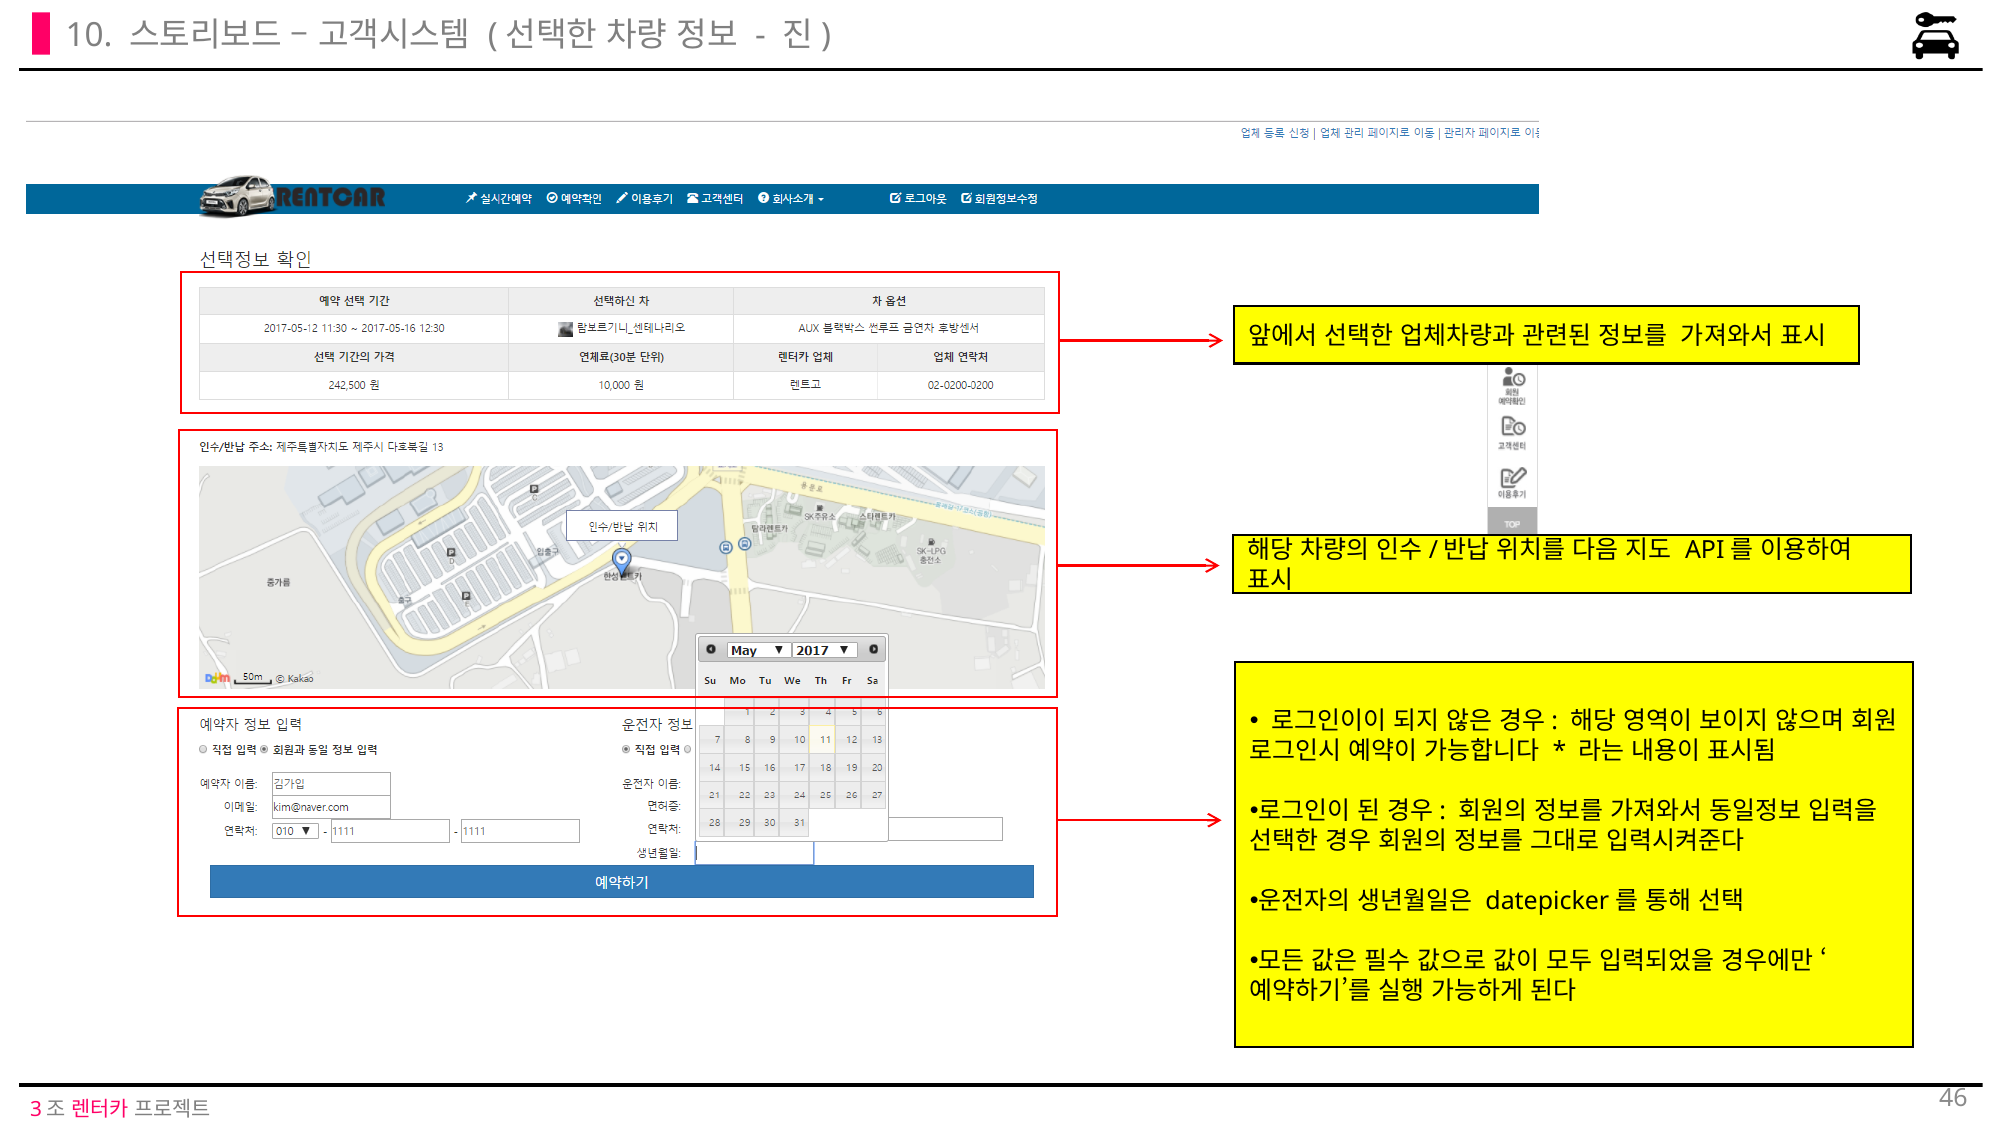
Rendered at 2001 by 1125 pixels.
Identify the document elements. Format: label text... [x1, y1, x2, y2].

picture [807, 195, 812, 203]
picture [306, 188, 317, 206]
picture [293, 188, 302, 206]
picture [319, 188, 332, 206]
picture [758, 193, 769, 202]
picture [26, 120, 1539, 988]
picture [354, 188, 367, 206]
slide_number 46 [1887, 1072, 1983, 1125]
text_box 앞에서 선택한 업체차량과 관련된 정보를 가져와서 표시 [1539, 305, 1860, 365]
text_box 10. 스토리보드 – 고객시스템 (선택한 차량 정보 - 진) [50, 10, 933, 63]
picture [371, 188, 384, 206]
picture [566, 195, 573, 203]
picture [516, 195, 523, 203]
picture [618, 193, 627, 202]
text_box 해당 차량의 인수/반납 위치를 다음 지도 API를 이용하여 표시 [1539, 534, 1912, 594]
text_box 로그인이이 되지 않은 경우: 해당 영역이 보이지 않으며 회원 로그인시 예약이 가능합니다 * 라는 내용이 표시됨 로그인이 된 경우: 회원의 정보를 가져와서 동일정보 입력을 선택한 경우 회원의 정보를 그대로 입력시켜준다 운전자의 생년월일은 datepicker를 통해 선택 모든 값은 필수 값으로 값이 모두 입력되었을 경우에만 ‘예약하기’를 실행 가능하게 된다 [1234, 661, 1914, 1048]
picture [277, 188, 290, 206]
picture [778, 195, 784, 203]
picture [688, 194, 698, 202]
picture [334, 188, 351, 206]
picture [1903, 12, 1967, 60]
